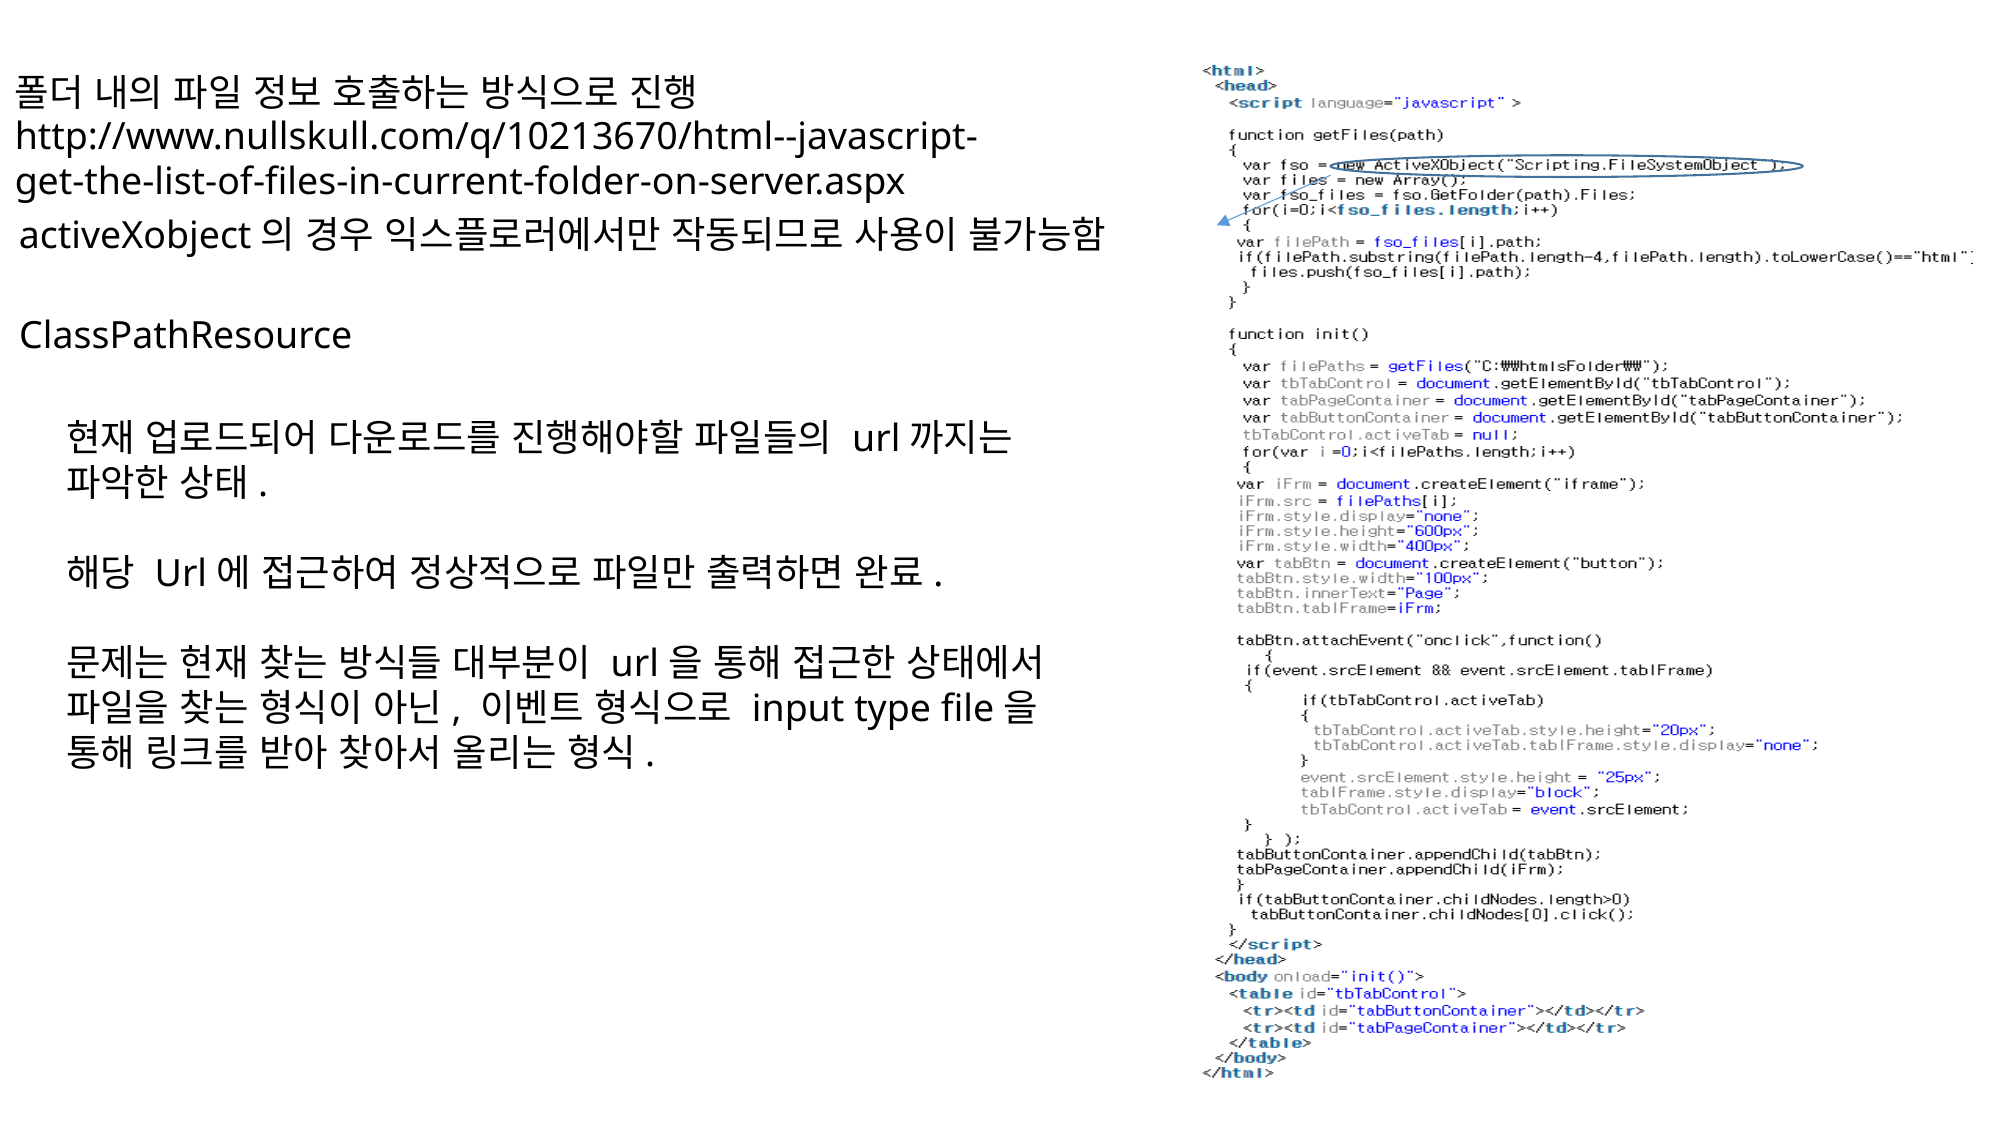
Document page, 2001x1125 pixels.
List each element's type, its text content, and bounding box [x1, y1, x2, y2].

text_box 현재 업로드되어 다운로드를 진행해야할 파일들의 url까지는 파악한 상태. 해당 Url에 접근하여 정상적으로 파일만 출력하면 완료. 문제는 현재 찾는 방식들 대부분이 url을 통해 접근한 상태에서 파일을 찾는 형식이 아닌, 이벤트 형식으로 input type file을 통해 링크를 받아 찾아서 올리는 형식. [51, 406, 1121, 782]
text_box http://www.nullskull.com/q/10213670/html--javascript-get-the-list-of-files-in-current-folder-on-server.aspx [0, 104, 1000, 210]
picture [1186, 51, 1973, 1096]
table_header ClassPathResource [4, 293, 390, 369]
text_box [1216, 175, 1331, 226]
text_box 폴더 내의 파일 정보 호출하는 방식으로 진행 [0, 61, 1186, 121]
text_box activeXobject의 경우 익스플로러에서만 작동되므로 사용이 불가능함 [4, 203, 1186, 264]
